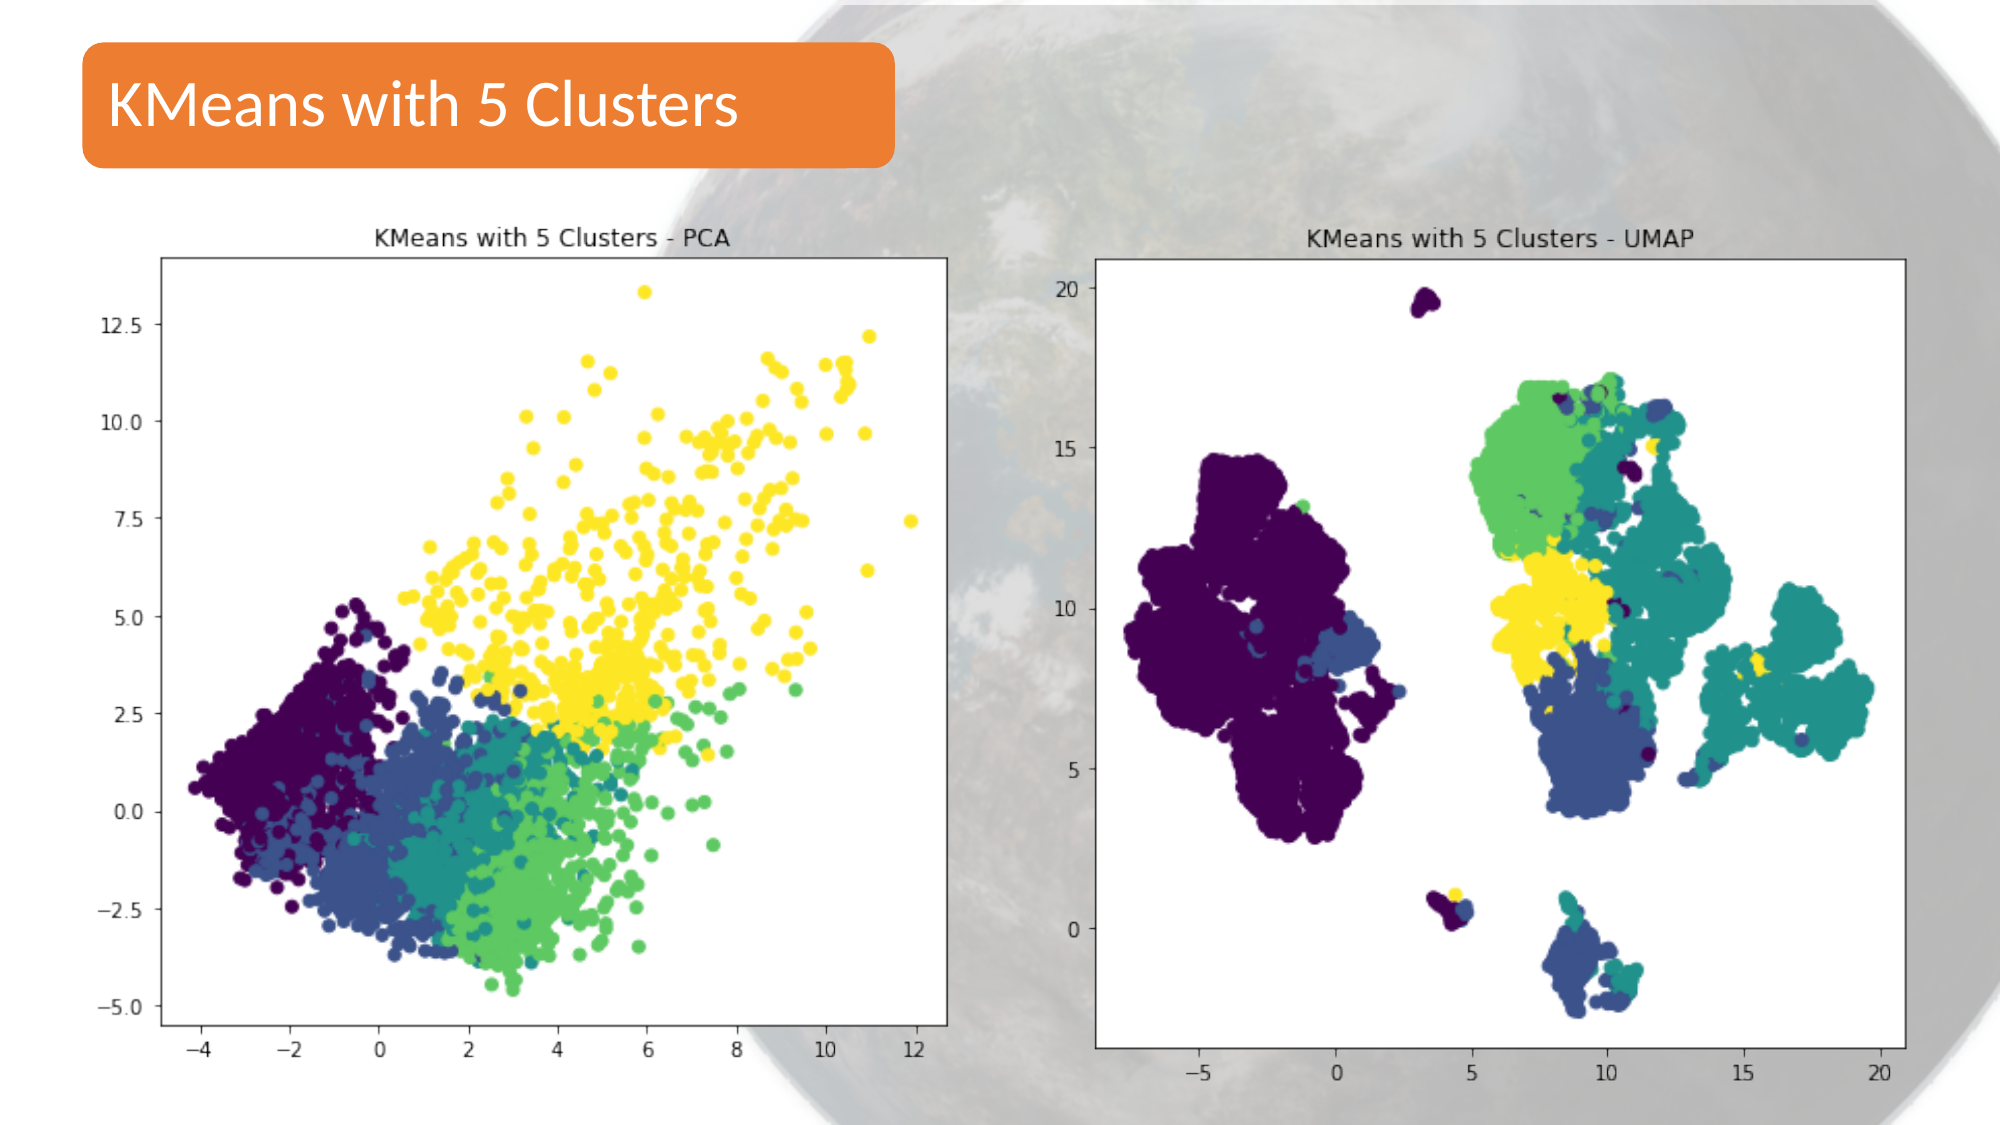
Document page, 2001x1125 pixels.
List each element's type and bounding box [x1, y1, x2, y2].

picture [82, 0, 2000, 1125]
text_box [82, 42, 895, 169]
